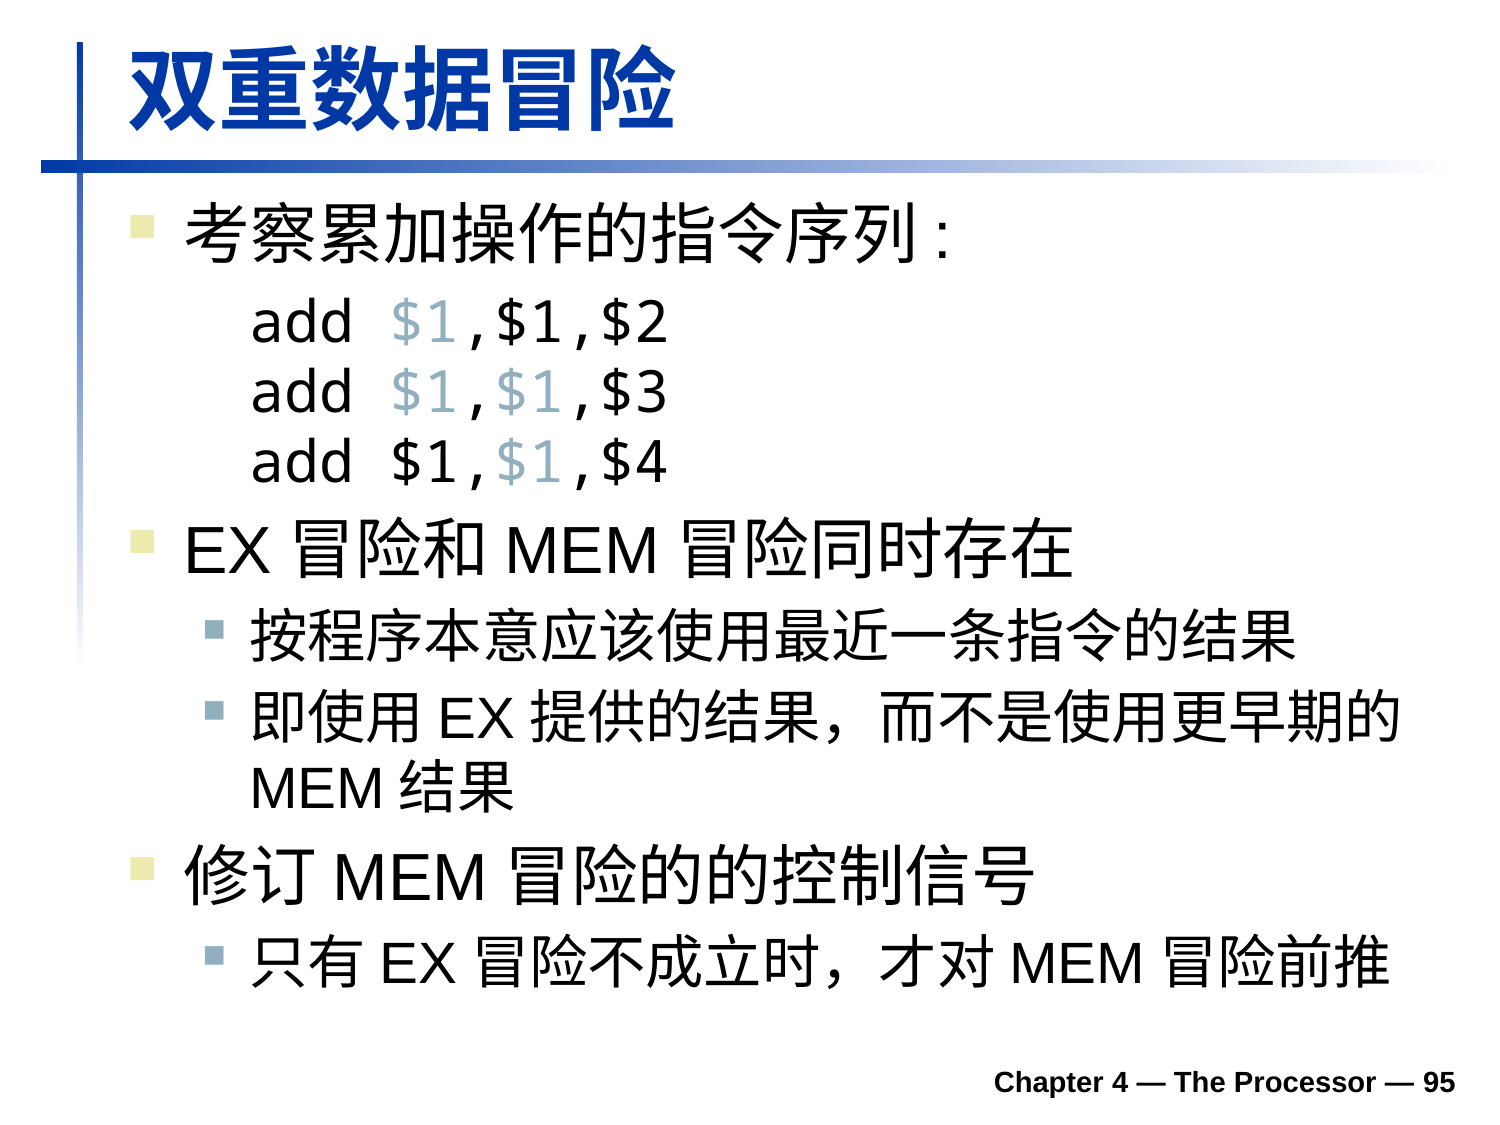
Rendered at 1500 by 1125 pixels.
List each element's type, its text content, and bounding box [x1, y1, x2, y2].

footer Chapter 4 — The Processor — 95 [277, 1046, 1471, 1106]
title 双重数据冒险 [112, 23, 1468, 149]
list 考察累加操作的指令序列: add $1,$1,$2 add $1,$1,$3 add $1,$1,$4 EX冒险和MEM冒险同时存在 按程序本意应该使用最近一条指令的结果 即使用EX提供的结果，而不是使用更早期的MEM结果 修订MEM冒险的的控制信号 只有EX冒险不成立时，才对MEM冒险前推 [112, 184, 1469, 1024]
